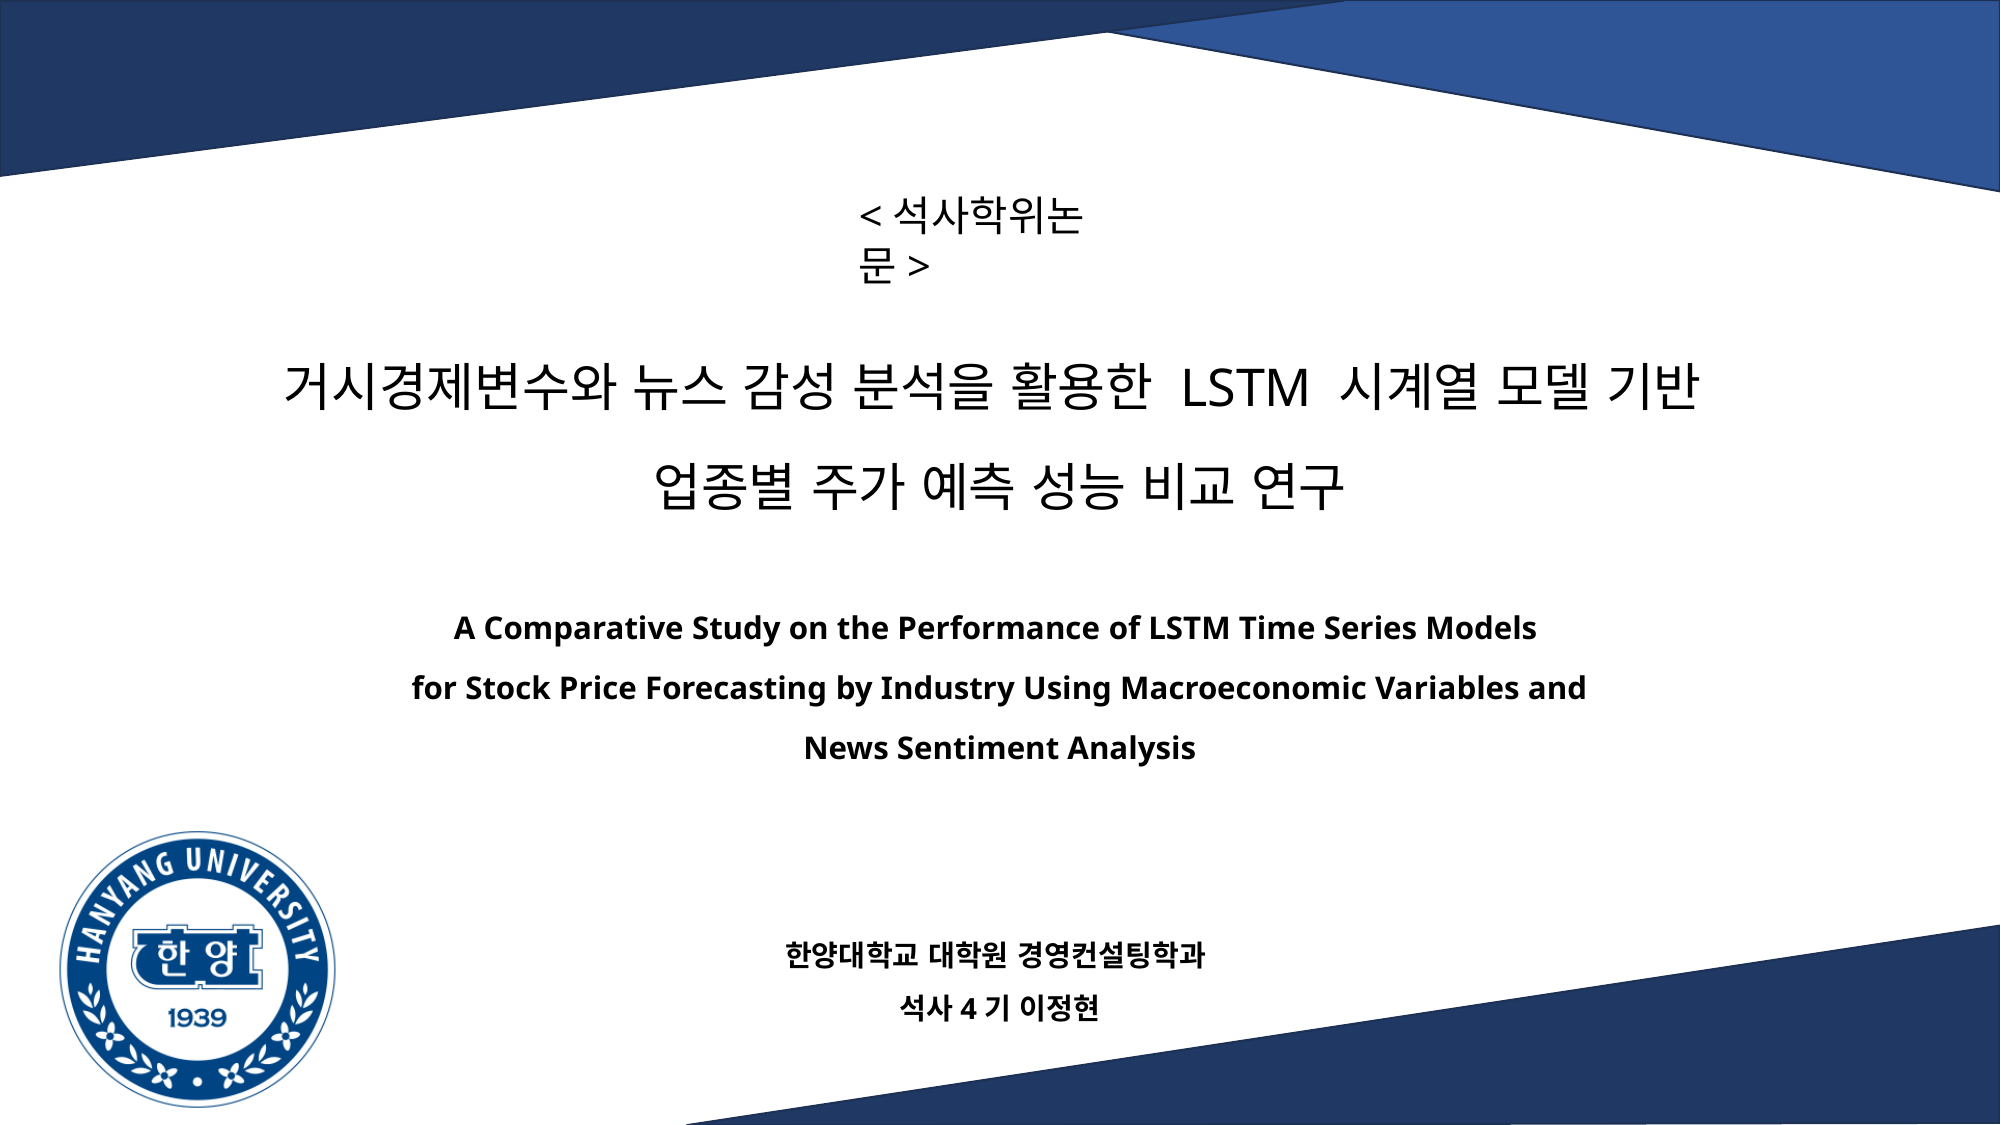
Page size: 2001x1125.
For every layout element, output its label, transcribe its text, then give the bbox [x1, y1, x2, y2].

text_box A Comparative Study on the Performance of LSTM Time Series Models for Stock Price Forecasting by Industry Using Macroeconomic Variables and News Sentiment Analysis [115, 578, 1885, 773]
text_box 한양대학교 대학원 경영컨설팅학과 석사4기 이정현 [676, 912, 1324, 1033]
text_box [686, 924, 2000, 1125]
text_box [0, 0, 1344, 177]
text_box [1110, 0, 2000, 193]
text_box 거시경제변수와 뉴스 감성 분석을 활용한 LSTM 시계열 모델 기반 업종별 주가 예측 성능 비교 연구 [72, 309, 1928, 525]
picture [44, 825, 351, 1115]
text_box 한양대학교 일반대학원 경영컨설팅학과 석사 1기 이정현 [1324, 925, 1945, 1016]
text_box <석사학위논문> [843, 182, 1157, 298]
